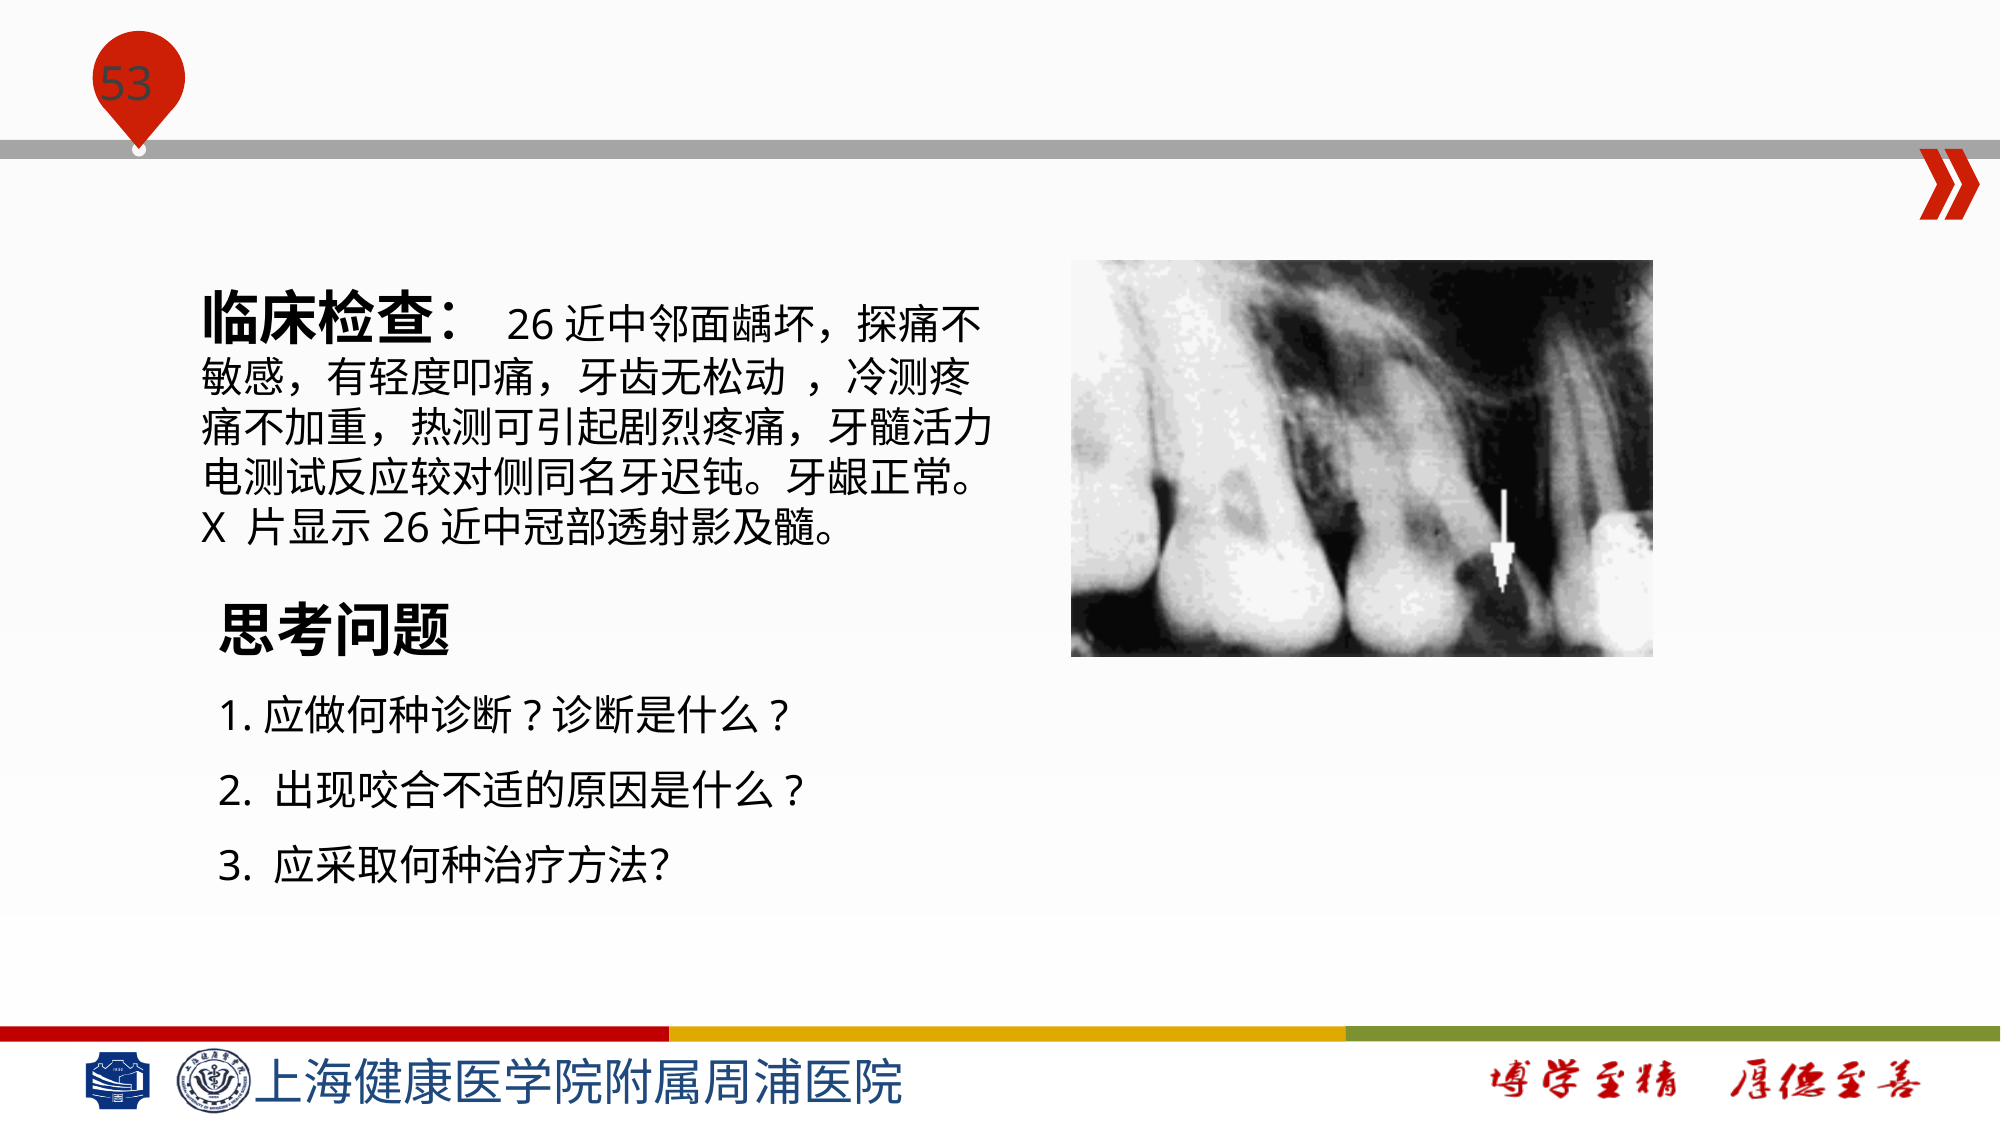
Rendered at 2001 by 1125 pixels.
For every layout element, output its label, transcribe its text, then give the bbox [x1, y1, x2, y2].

picture [1071, 259, 1653, 657]
picture [1458, 1043, 1955, 1124]
text_box 临床检查：26近中邻面龋坏，探痛不敏感，有轻度叩痛，牙齿无松动 ，冷测疼痛不加重，热测可引起剧烈疼痛，牙髓活力电测试反应较对侧同名牙迟钝。牙龈正常。 X 片显示26近中冠部透射影及髓。 [186, 273, 1026, 559]
text_box 思考问题 [203, 585, 643, 671]
picture [70, 1042, 260, 1121]
text_box 1.应做何种诊断?诊断是什么? 2. 出现咬合不适的原因是什么? 3. 应采取何种治疗方法？ [203, 656, 1541, 897]
